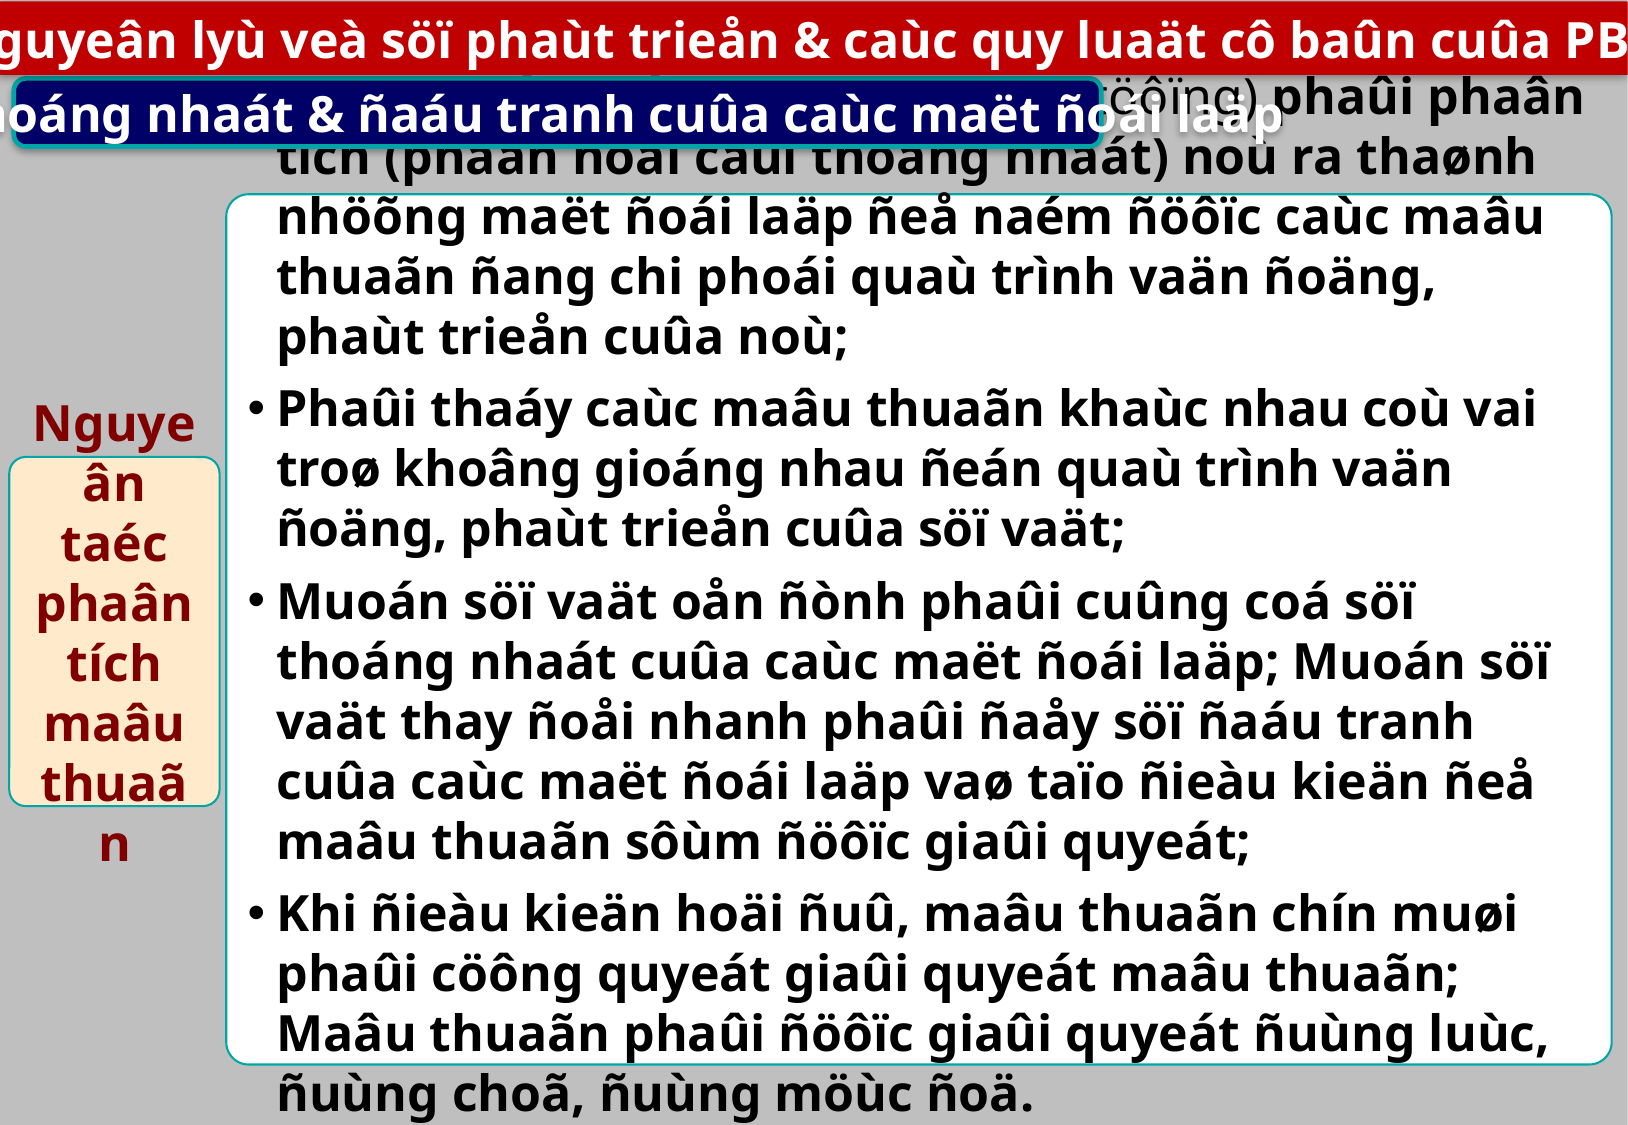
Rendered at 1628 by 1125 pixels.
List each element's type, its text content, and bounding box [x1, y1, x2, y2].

text_box Khi nghieân cöùu söï vaät (hieän töôïng) phaûi phaân tích (phaân ñoâi caùi thoáng nhaát) noù ra thaønh nhöõng maët ñoái laäp ñeå naém ñöôïc caùc maâu thuaãn ñang chi phoái quaù trình vaän ñoäng, phaùt trieån cuûa noù; Phaûi thaáy caùc maâu thuaãn khaùc nhau coù vai troø khoâng gioáng nhau ñeán quaù trình vaän ñoäng, phaùt trieån cuûa söï vaät; Muoán söï vaät oån ñònh phaûi cuûng coá söï thoáng nhaát cuûa caùc maët ñoái laäp; Muoán söï vaät thay ñoåi nhanh phaûi ñaåy söï ñaáu tranh cuûa caùc maët ñoái laäp vaø taïo ñieàu kieän ñeå maâu thuaãn sôùm ñöôïc giaûi quyeát; Khi ñieàu kieän hoäi ñuû, maâu thuaãn chín muøi phaûi cöông quyeát giaûi quyeát maâu thuaãn; Maâu thuaãn phaûi ñöôïc giaûi quyeát ñuùng luùc, ñuùng choã, ñuùng möùc ñoä. Khoâng dung hoøa maâu thuaãn, sôï maâu thuaãn… [224, 192, 1614, 1067]
text_box Nguyeân taéc phaân tích maâu thuaãn [7, 454, 222, 809]
text_box 2. Nguyeân lyù veà söï phaùt trieån & caùc quy luaät cô baûn cuûa PBCDV [0, 1, 1628, 75]
text_box c) QL thoáng nhaát & ñaáu tranh cuûa caùc maët ñoái laäp [13, 87, 1102, 147]
